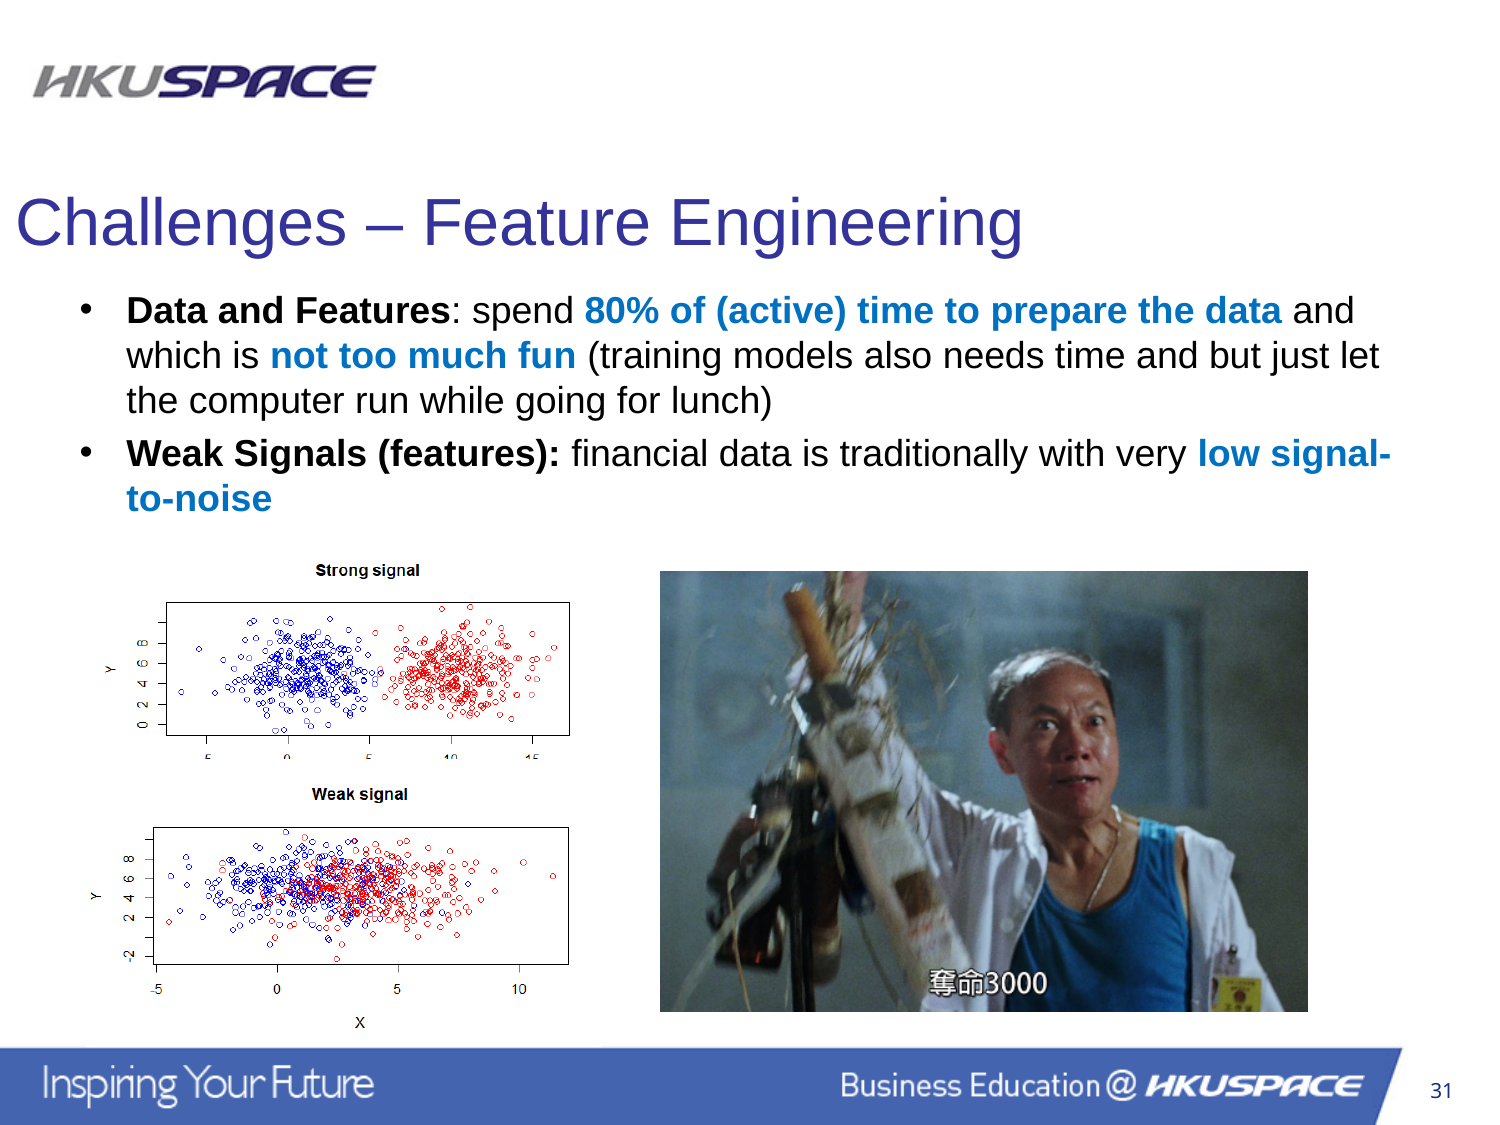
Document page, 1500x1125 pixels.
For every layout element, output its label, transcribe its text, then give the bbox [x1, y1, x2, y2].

title Challenges – Feature Engineering [0, 101, 1325, 266]
slide_number 31 [1415, 1070, 1499, 1125]
picture [0, 0, 1500, 1125]
text_box Data and Features: spend 80% of (active) time to prepare the data and which is not too much fun (training models also needs time and but just let the computer run while going for lunch) Weak Signals (features): financial data is traditionally with very low signal-to-noise [64, 278, 1424, 1047]
